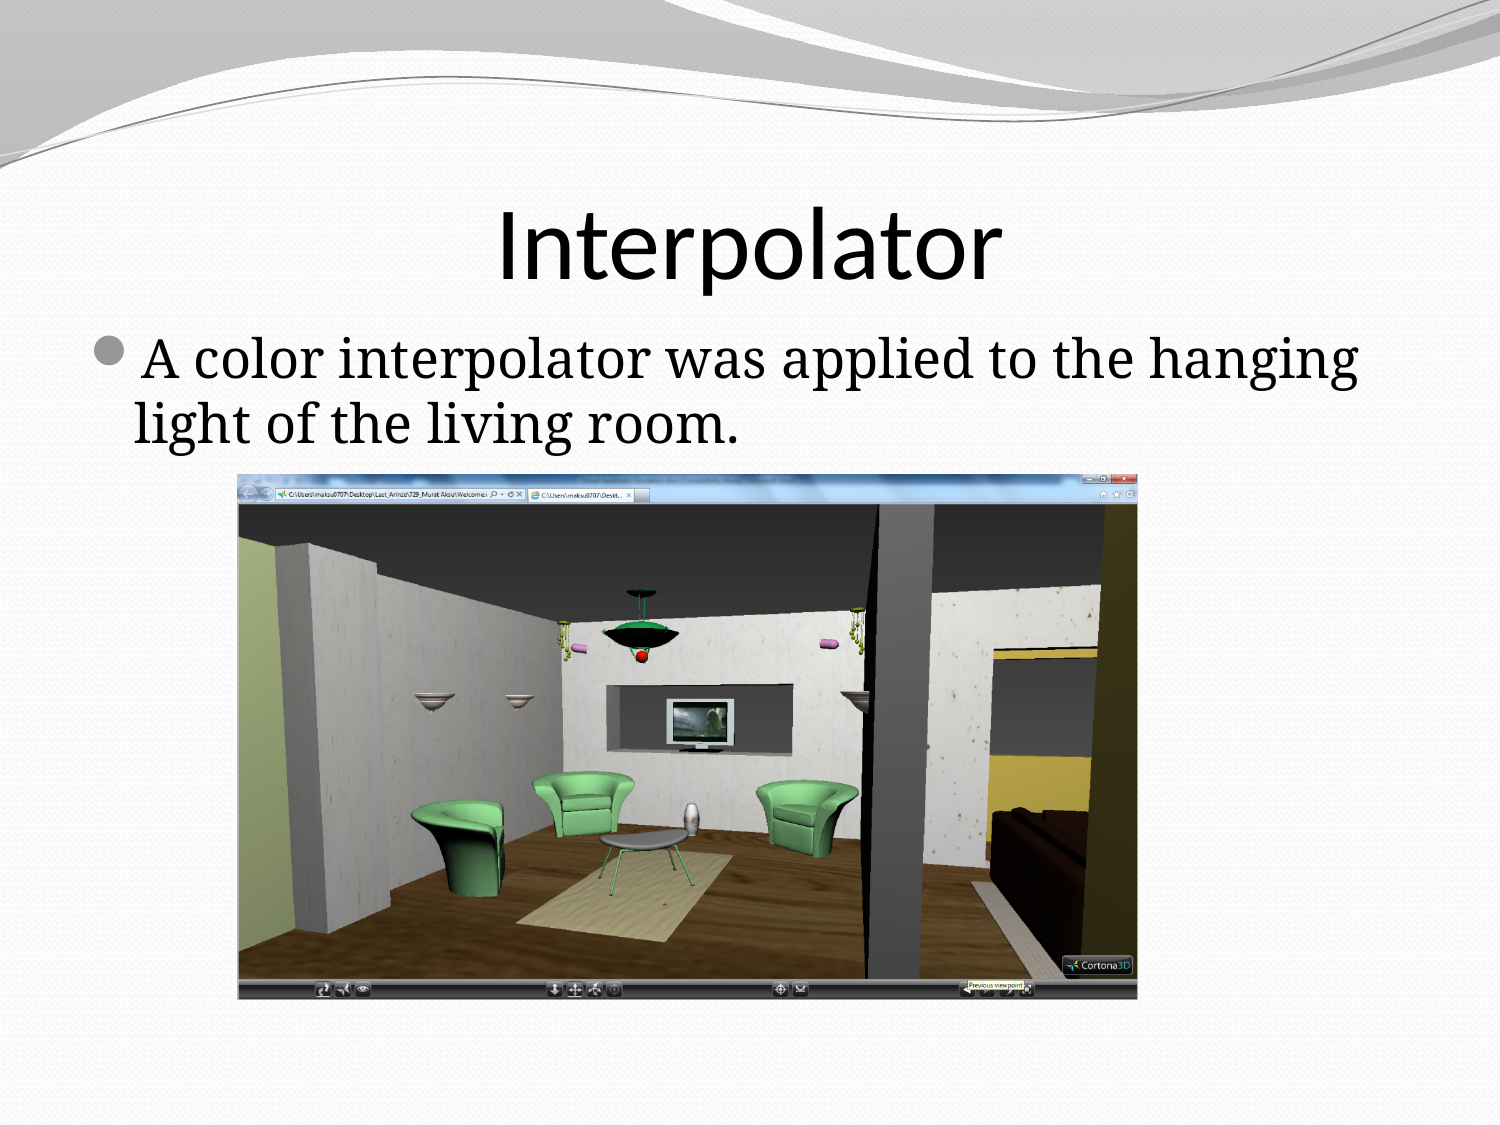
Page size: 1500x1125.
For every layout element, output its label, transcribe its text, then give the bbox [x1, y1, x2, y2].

picture [237, 474, 1138, 1001]
list A color interpolator was applied to the hanging light of the living room. [75, 317, 1425, 1038]
title Interpolator [75, 112, 1425, 300]
